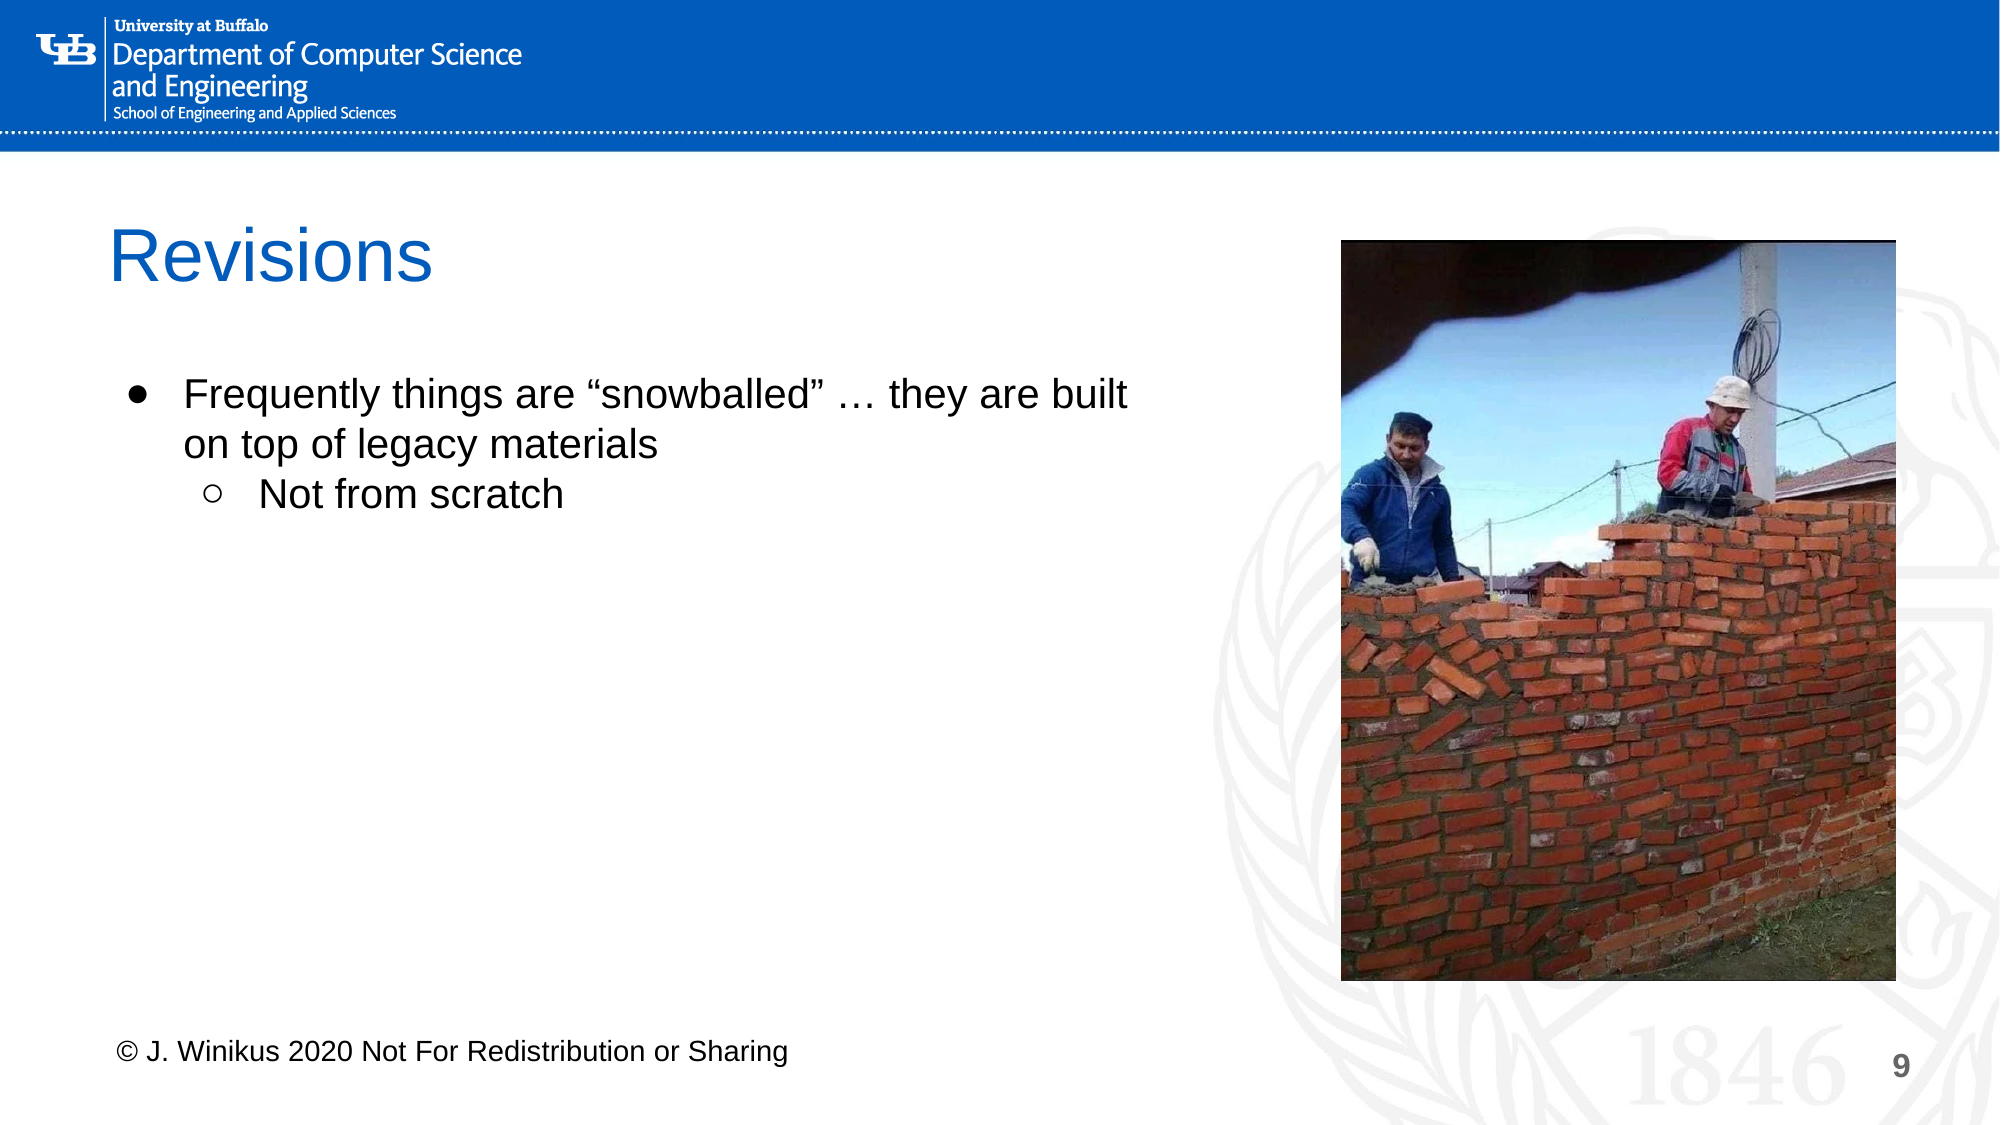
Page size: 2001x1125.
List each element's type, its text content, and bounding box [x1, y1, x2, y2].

picture [0, 0, 2000, 1125]
title Revisions [93, 216, 1819, 335]
list Frequently things are “snowballed” … they are built on top of legacy materials Not from scratch [93, 359, 1144, 981]
